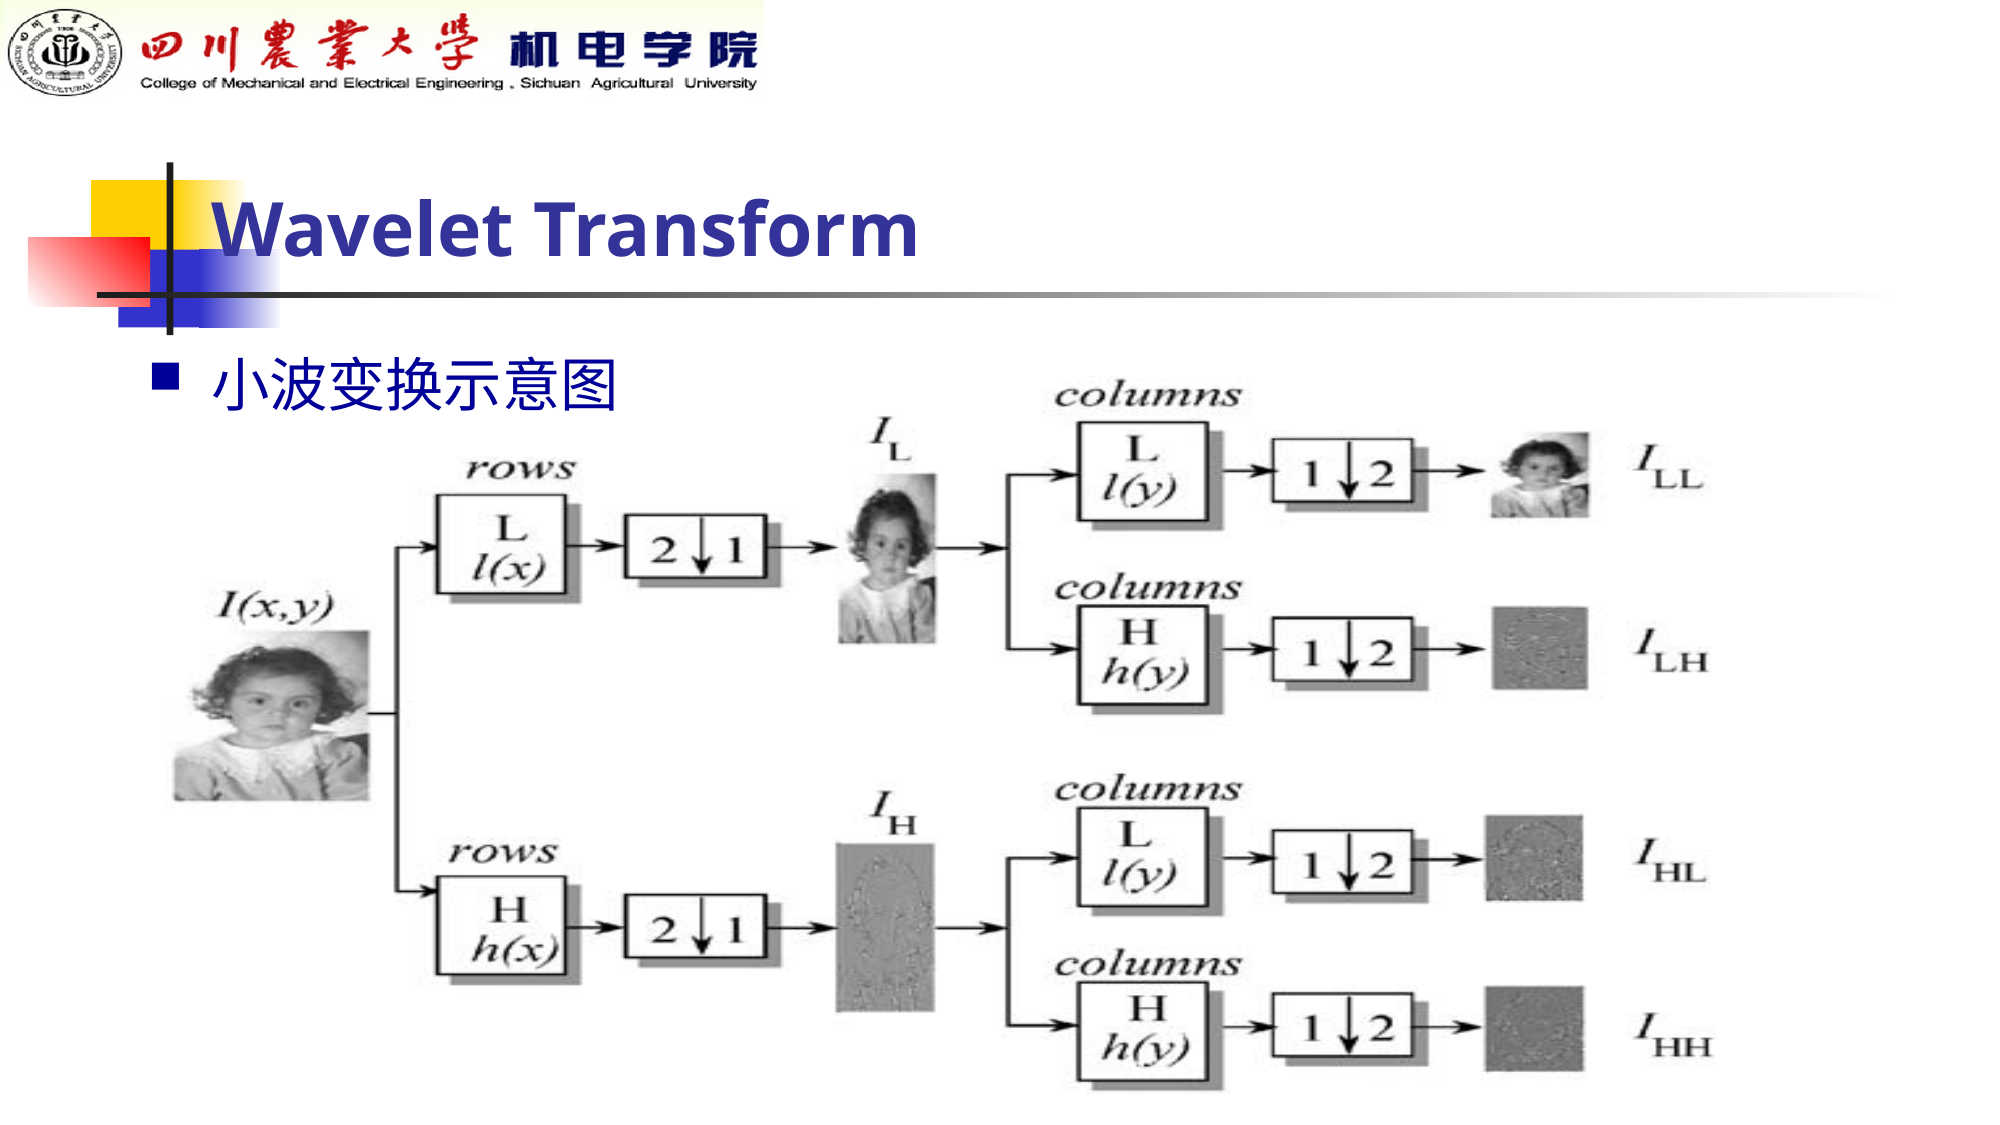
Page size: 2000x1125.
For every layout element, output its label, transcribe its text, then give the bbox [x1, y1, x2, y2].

text_box Wavelet Transform [196, 164, 1901, 279]
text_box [164, 376, 1718, 1095]
picture [0, 0, 764, 104]
text_box 小波变换示意图 [133, 340, 1394, 426]
